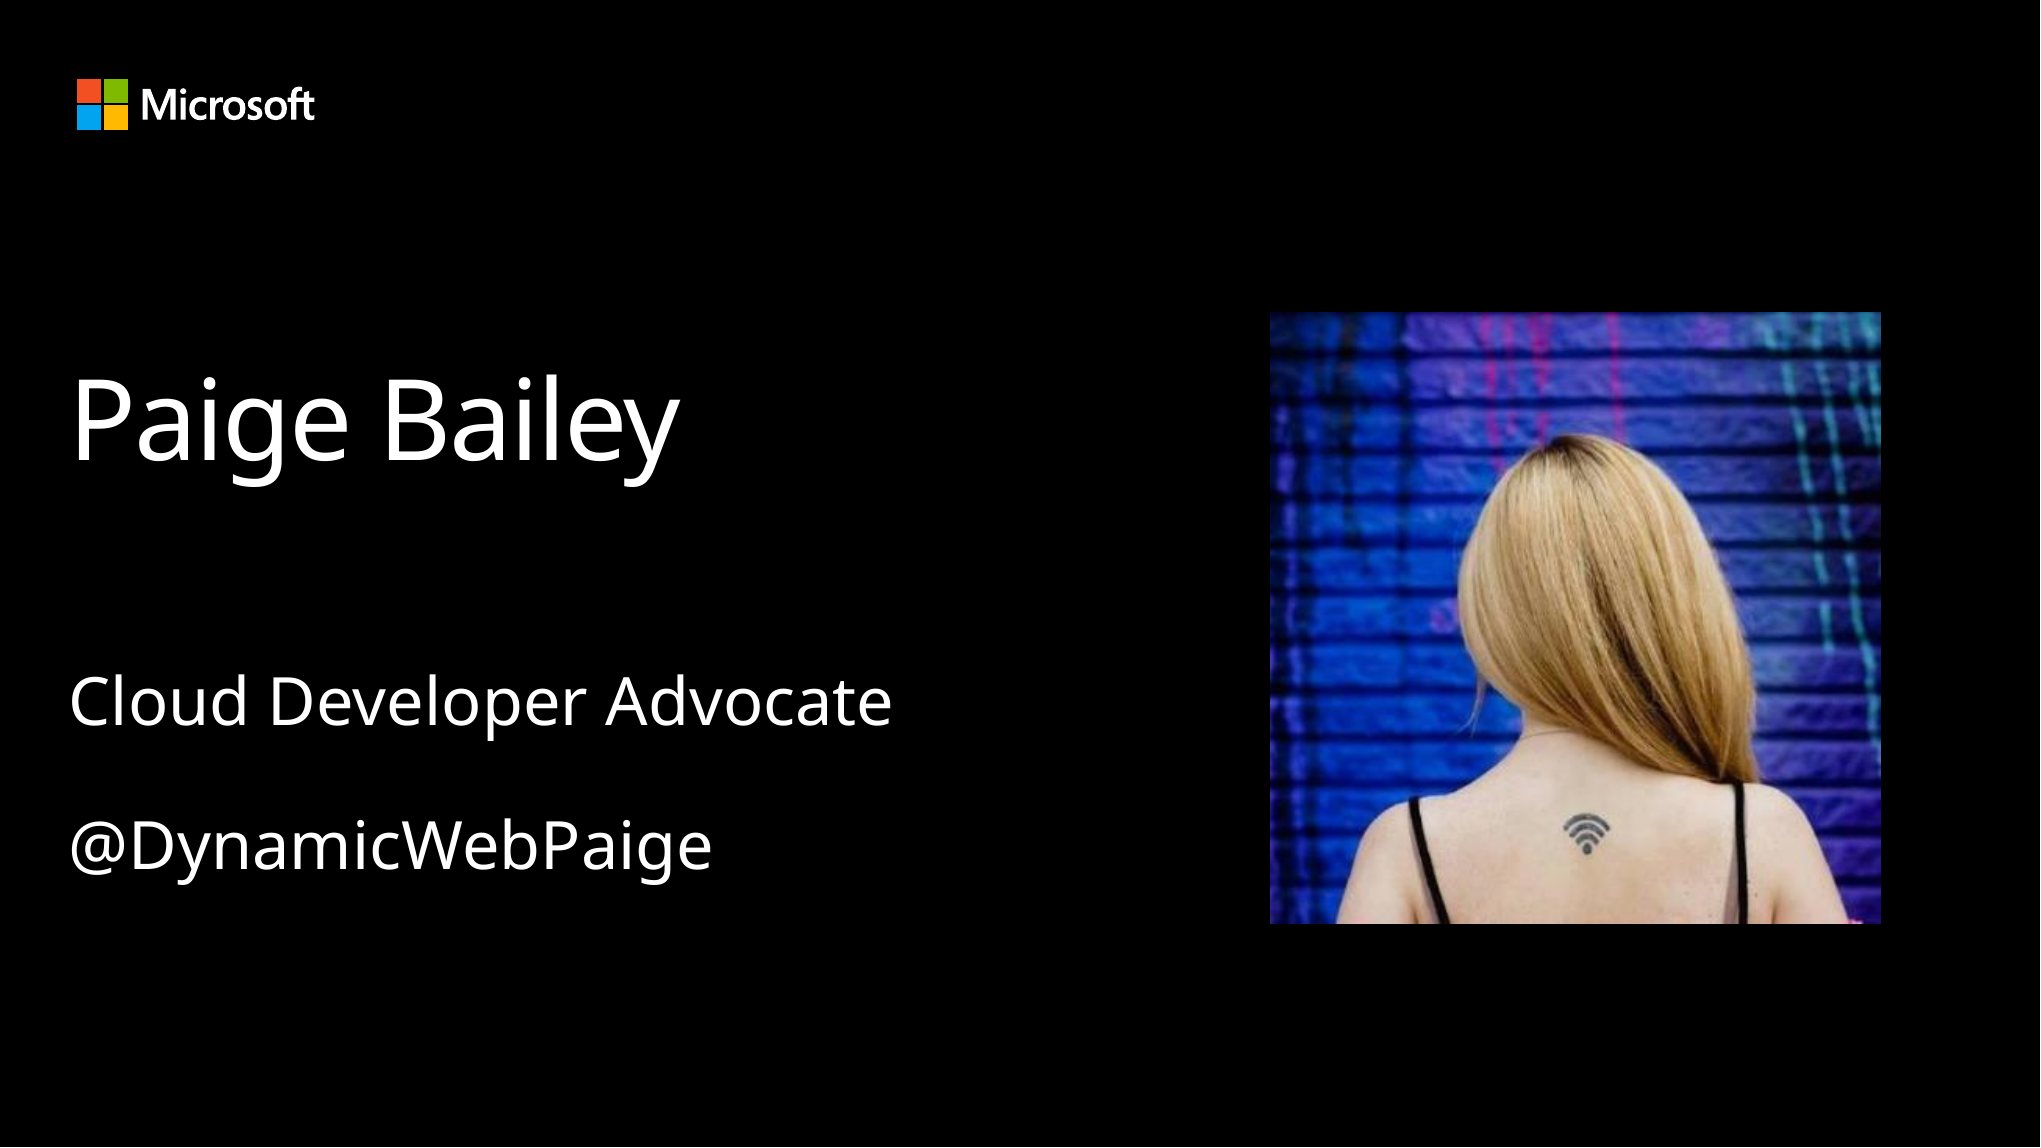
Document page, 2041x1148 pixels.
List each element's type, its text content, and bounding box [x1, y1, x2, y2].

title Paige Bailey [45, 348, 1096, 649]
list Cloud Developer Advocate @DynamicWebPaige [44, 649, 1095, 950]
picture [1269, 312, 1882, 924]
